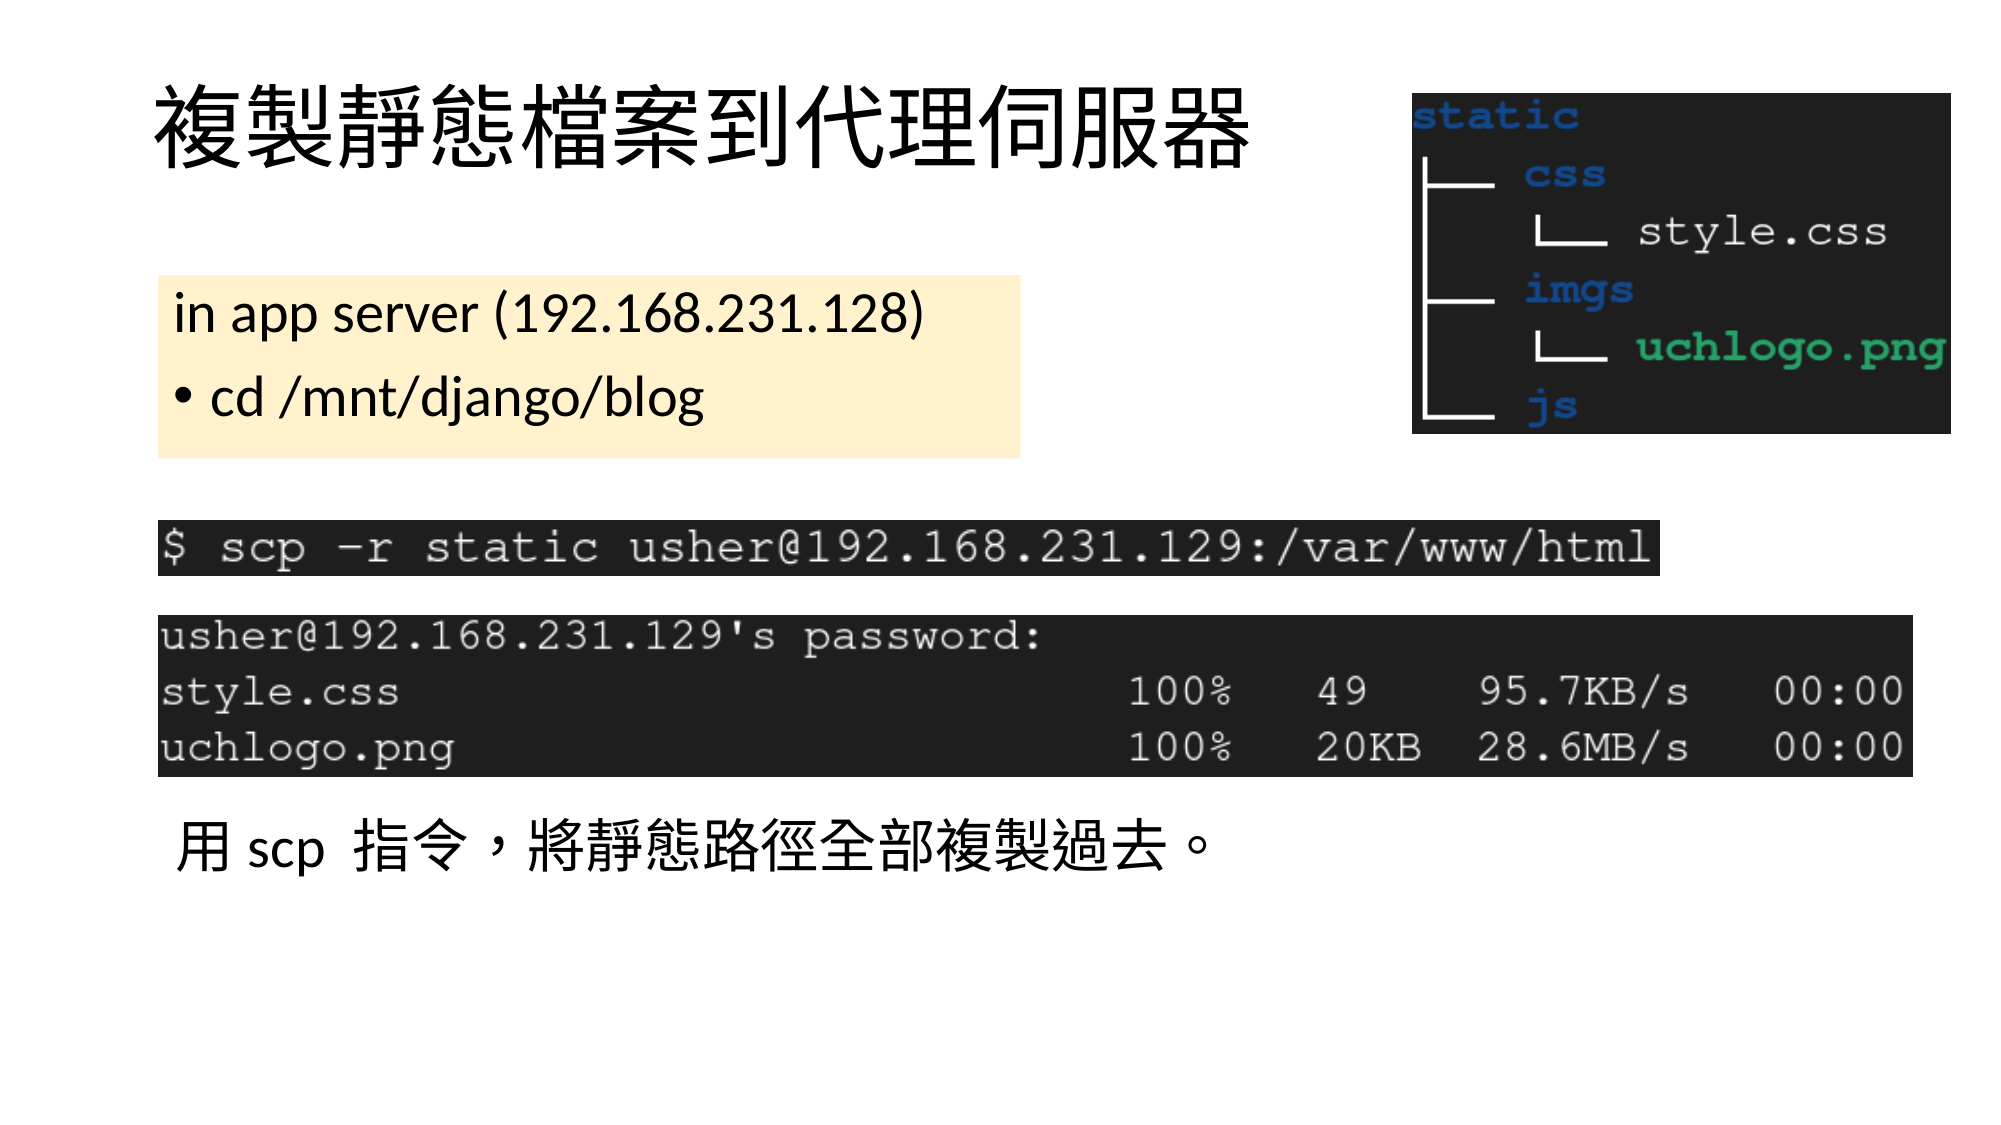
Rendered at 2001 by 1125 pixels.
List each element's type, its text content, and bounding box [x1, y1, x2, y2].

picture [158, 520, 1660, 576]
picture [1412, 93, 1951, 434]
text_box in app server (192.168.231.128) cd /mnt/django/blog [158, 275, 1021, 459]
text_box 用scp 指令，將靜態路徑全部複製過去。 [160, 801, 1245, 887]
title 複製靜態檔案到代理伺服器 [137, 59, 1863, 204]
picture [158, 615, 1913, 777]
